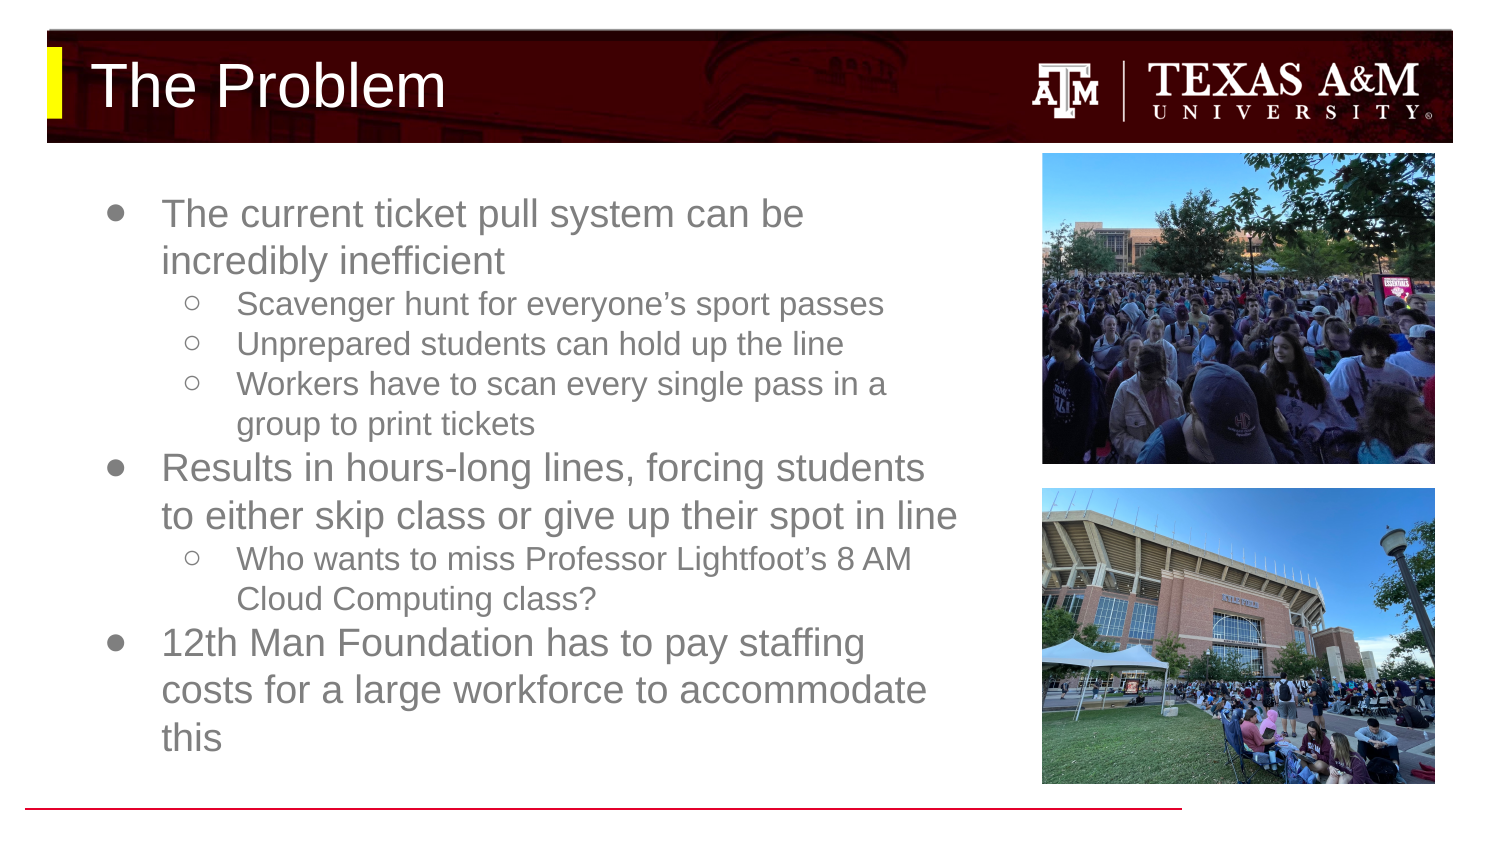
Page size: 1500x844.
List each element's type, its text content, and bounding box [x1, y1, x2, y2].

picture [1025, 28, 1453, 143]
list The current ticket pull system can be incredibly inefficient Scavenger hunt for everyone’s sport passes Unprepared students can hold up the line Workers have to scan every single pass in a group to print tickets Results in hours-long lines, forcing students to either skip class or give up their spot in line Who wants to miss Professor Lightfoot’s 8 AM Cloud Computing class? 12th Man Foundation has to pay staffing costs for a large workforce to accommodate this [75, 181, 974, 754]
title The Problem [79, 12, 1025, 154]
picture [1041, 488, 1436, 784]
picture [47, 28, 79, 143]
picture [1041, 152, 1436, 464]
